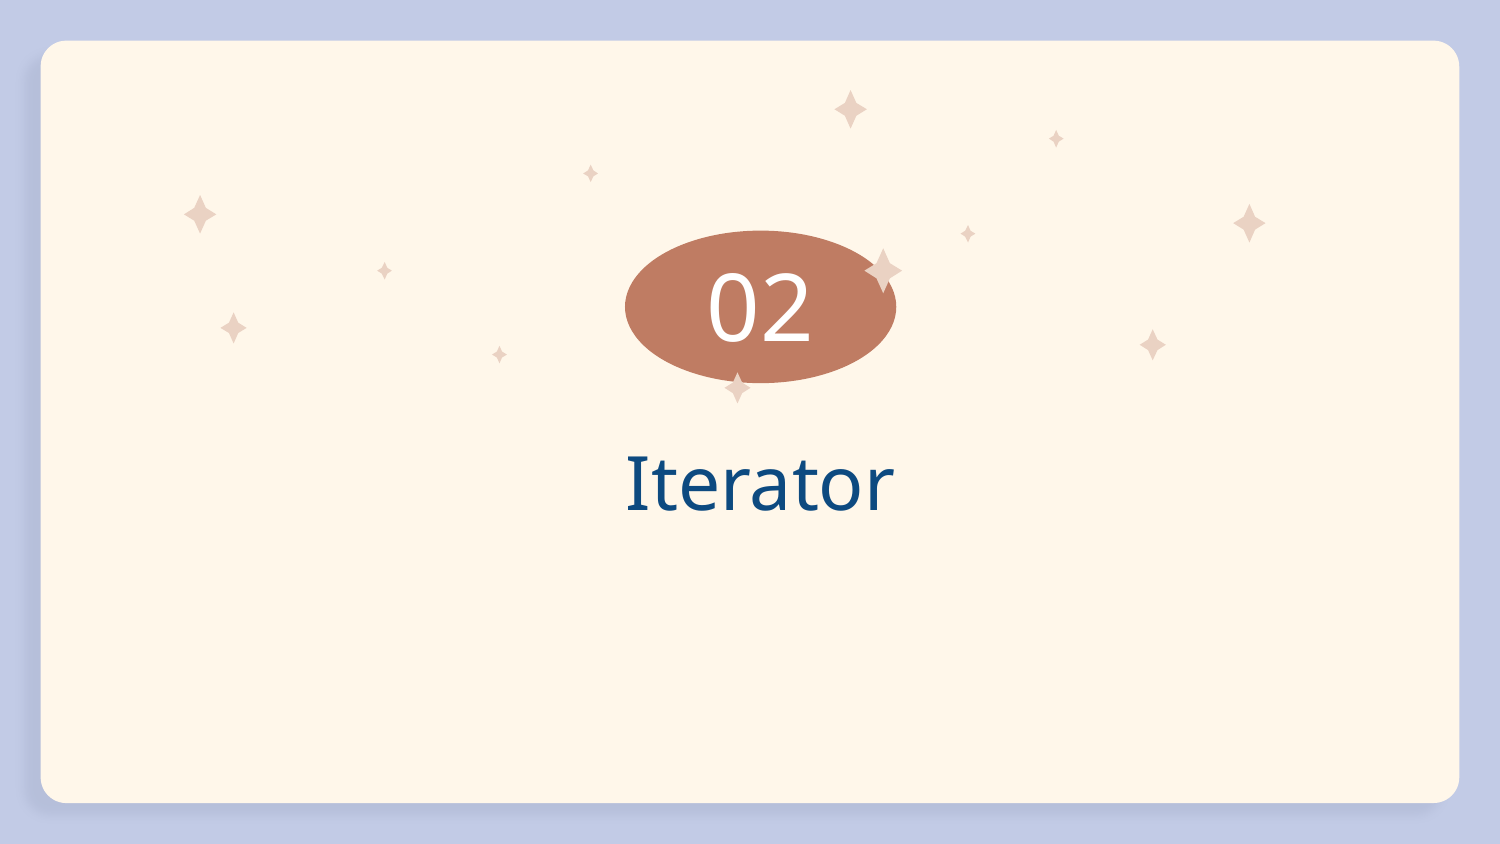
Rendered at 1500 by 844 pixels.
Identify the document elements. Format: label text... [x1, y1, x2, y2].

text_box [1233, 203, 1266, 243]
text_box [1139, 329, 1166, 361]
text_box [724, 372, 751, 404]
title 02 [686, 248, 835, 361]
text_box [834, 90, 867, 129]
text_box [960, 225, 976, 243]
text_box [491, 345, 507, 364]
text_box [864, 248, 903, 294]
text_box [583, 164, 598, 183]
text_box [377, 261, 392, 280]
text_box [624, 230, 897, 384]
text_box [183, 195, 217, 234]
text_box [220, 312, 247, 344]
text_box [1048, 129, 1064, 148]
title Iterator [288, 435, 1234, 521]
